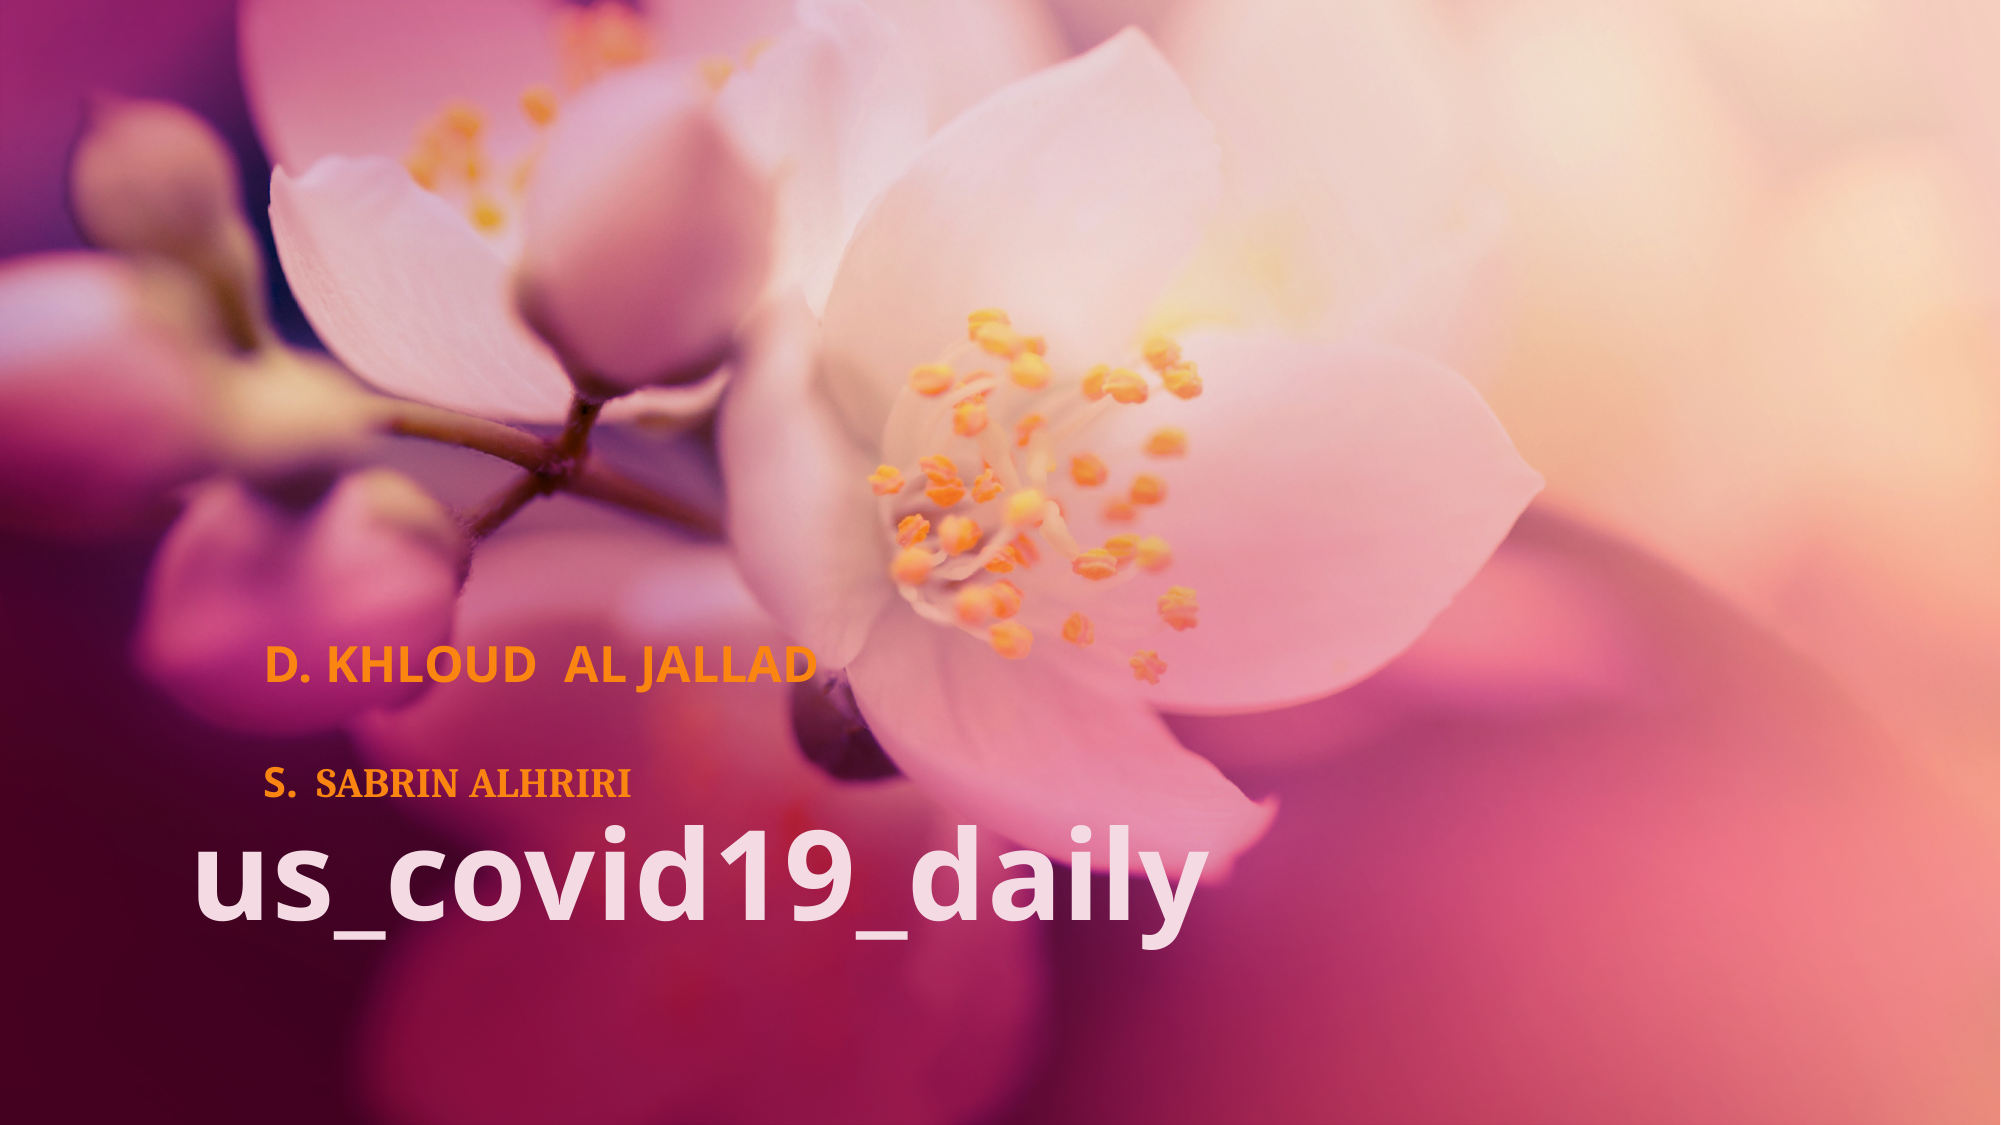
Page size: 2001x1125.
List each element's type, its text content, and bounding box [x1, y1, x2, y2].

subtitle D. KHLOUD AL JALLAD S. SABRIN ALHRIRI [248, 625, 1725, 898]
picture [0, 0, 2001, 1125]
title us_covid19_daily [174, 696, 1600, 955]
